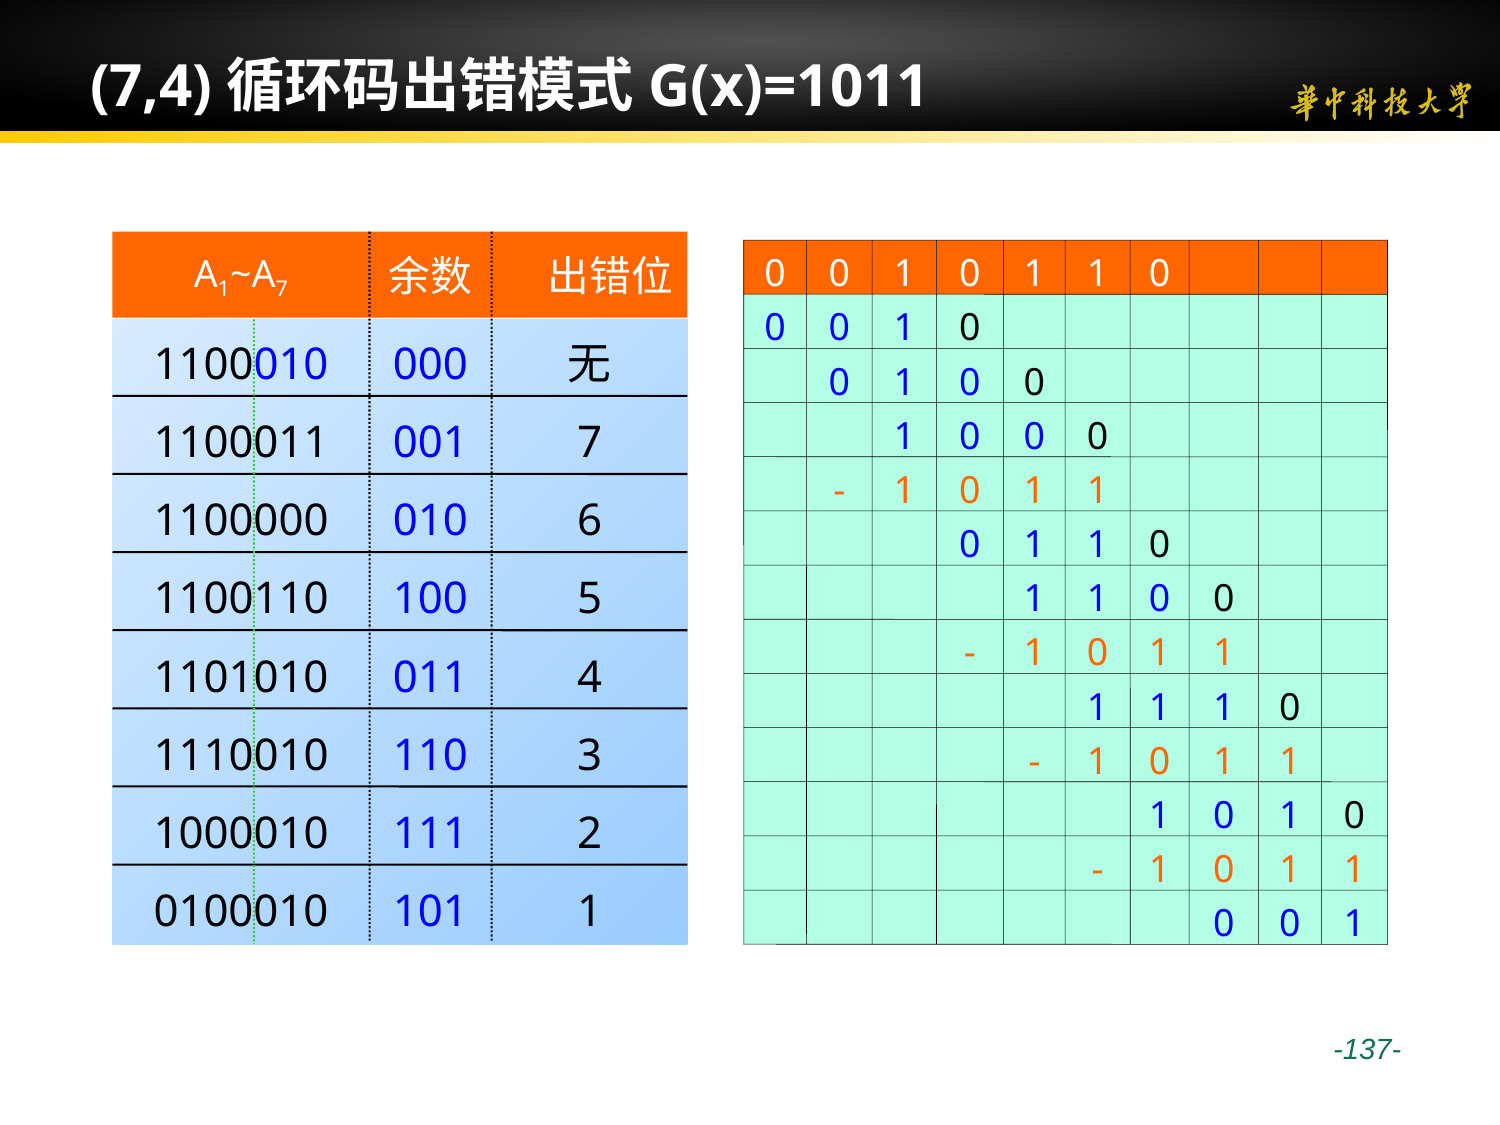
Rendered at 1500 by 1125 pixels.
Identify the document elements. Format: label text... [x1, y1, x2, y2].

text_box 1 [492, 865, 688, 943]
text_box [743, 734, 1388, 782]
text_box 出错位 [492, 231, 688, 318]
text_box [743, 410, 1066, 457]
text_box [1134, 517, 1388, 566]
title (7,4)循环码出错模式G(x)=1011 [74, 34, 1426, 131]
text_box A1~A7 [112, 231, 370, 318]
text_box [937, 294, 1388, 349]
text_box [743, 518, 1131, 566]
text_box 1 [873, 241, 936, 292]
text_box 0100010 [112, 865, 370, 943]
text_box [743, 835, 1388, 889]
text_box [743, 681, 1259, 728]
text_box 100 [370, 553, 492, 630]
text_box 0 [807, 241, 872, 292]
text_box 111 [370, 787, 492, 864]
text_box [743, 789, 1322, 837]
text_box 001 [370, 396, 492, 473]
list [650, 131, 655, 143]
text_box 1101010 [112, 631, 370, 708]
text_box 5 [492, 553, 688, 630]
text_box 4 [492, 631, 688, 708]
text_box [1007, 355, 1388, 403]
text_box 7 [492, 396, 688, 473]
text_box 0 [744, 241, 806, 293]
text_box 1 [1004, 241, 1065, 292]
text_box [743, 463, 1388, 512]
text_box 0 [937, 241, 1003, 292]
text_box 1100110 [112, 553, 370, 630]
text_box 010 [370, 474, 492, 552]
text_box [743, 573, 1190, 620]
text_box 1000010 [112, 787, 370, 864]
text_box 110 [370, 709, 492, 786]
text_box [1129, 239, 1388, 295]
text_box 无 [492, 318, 688, 395]
text_box 011 [370, 631, 492, 708]
text_box 余数 [370, 231, 492, 318]
slide_number -137- [1257, 1023, 1425, 1102]
text_box 6 [492, 474, 688, 552]
text_box 1110010 [112, 709, 370, 786]
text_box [1193, 572, 1388, 620]
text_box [743, 626, 1388, 674]
text_box 1 [1066, 241, 1126, 292]
text_box 1100010 [112, 318, 370, 395]
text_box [743, 294, 937, 347]
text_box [743, 348, 1004, 403]
text_box 1100011 [112, 396, 370, 473]
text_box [1262, 680, 1388, 728]
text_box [743, 889, 1388, 945]
picture [0, 0, 1500, 131]
text_box 2 [492, 787, 688, 864]
text_box 000 [370, 318, 492, 395]
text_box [1070, 409, 1388, 457]
text_box 0 [1326, 788, 1387, 835]
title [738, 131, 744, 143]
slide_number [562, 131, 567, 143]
text_box 3 [492, 709, 688, 786]
text_box 101 [370, 865, 492, 943]
text_box 1100000 [112, 474, 370, 552]
